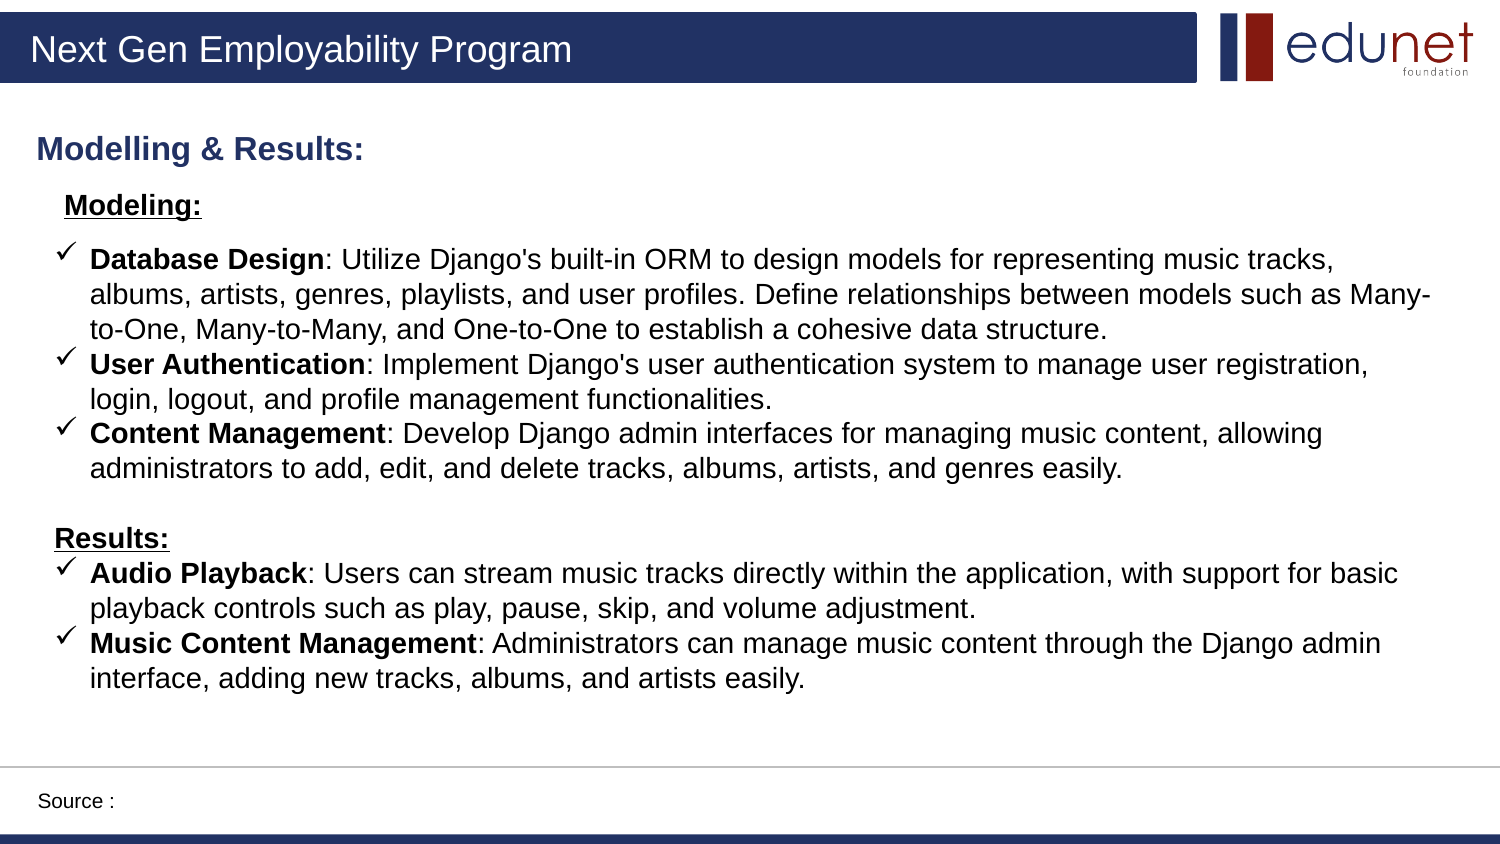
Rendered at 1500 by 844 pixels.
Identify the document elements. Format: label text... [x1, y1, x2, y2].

picture [1279, 14, 1482, 83]
text_box Source : [22, 776, 139, 826]
text_box Database Design: Utilize Django's built-in ORM to design models for representing music tracks, albums, artists, genres, playlists, and user profiles. Define relationships between models such as Many-to-One, Many-to-Many, and One-to-One to establish a cohesive data structure. User Authentication: Implement Django's user authentication system to manage user registration, login, logout, and profile management functionalities. Content Management: Develop Django admin interfaces for managing music content, allowing administrators to add, edit, and delete tracks, albums, artists, and genres easily. Results: Audio Playback: Users can stream music tracks directly within the application, with support for basic playback controls such as play, pause, skip, and volume adjustment. Music Content Management: Administrators can manage music content through the Django admin interface, adding new tracks, albums, and artists easily. [39, 232, 1450, 702]
title Modelling & Results: [21, 111, 504, 165]
text_box Modeling: [49, 179, 217, 230]
